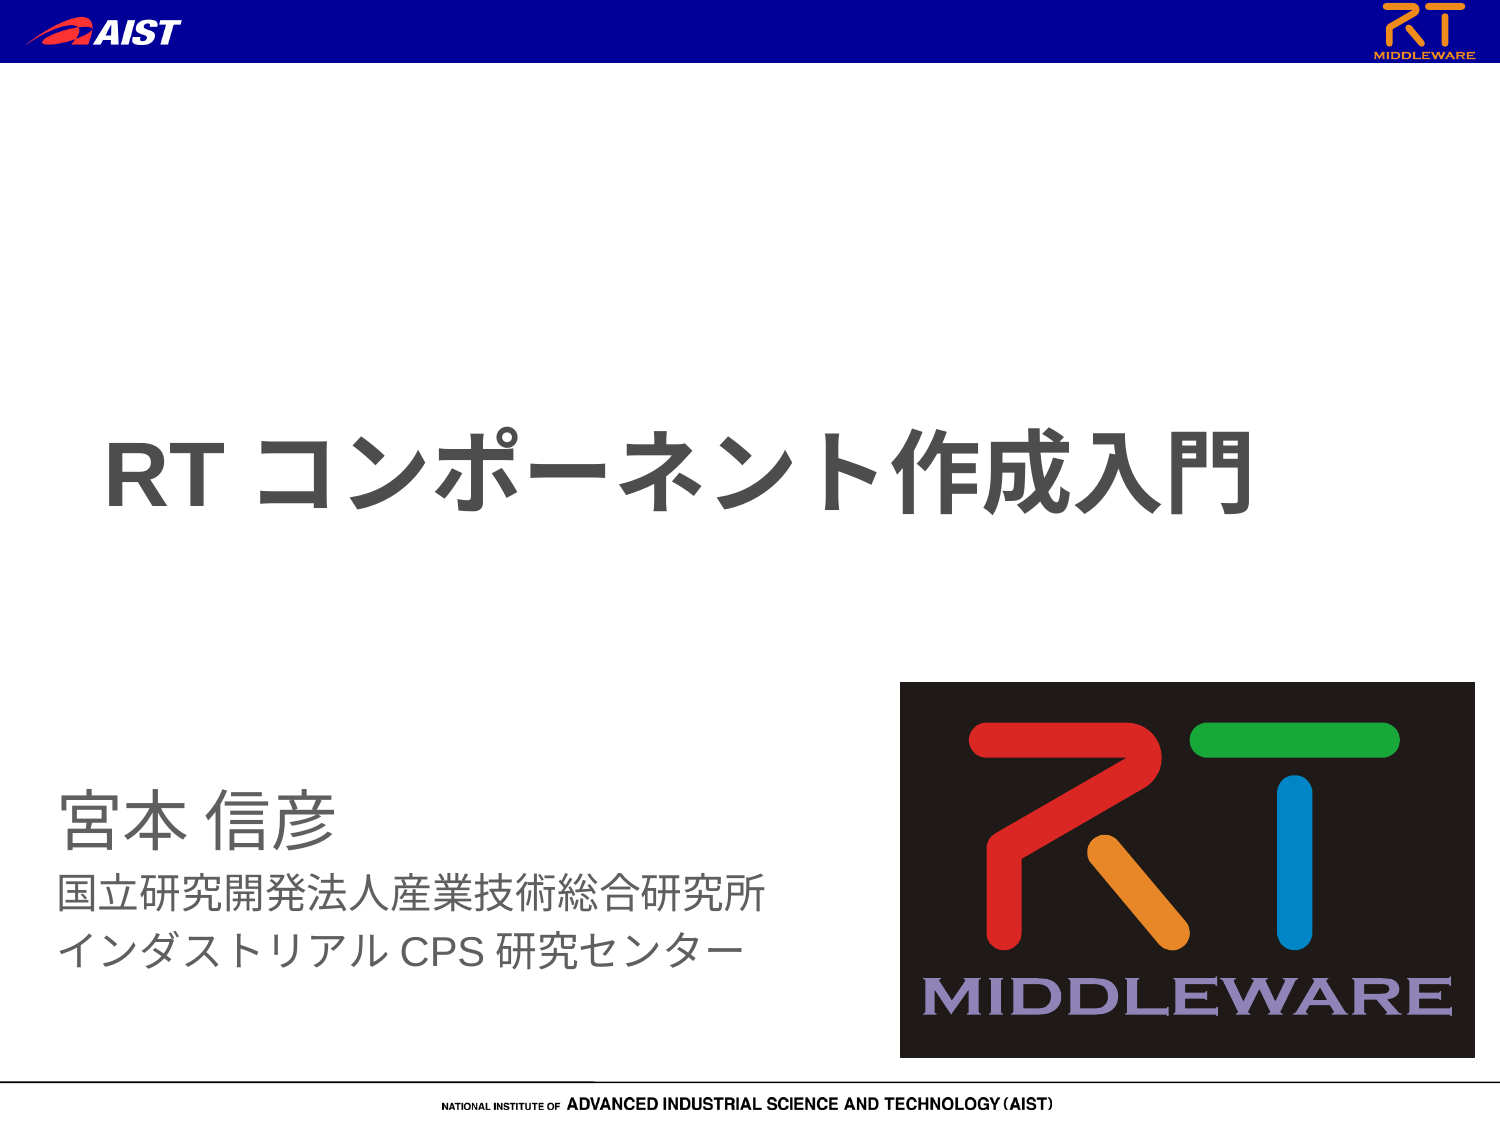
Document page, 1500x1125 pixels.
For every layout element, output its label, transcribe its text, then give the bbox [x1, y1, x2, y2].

picture [442, 1097, 1052, 1110]
picture [0, 0, 1500, 63]
picture [898, 680, 1476, 1059]
title RTコンポーネント作成入門 [88, 349, 1412, 591]
subtitle 宮本 信彦 国立研究開発法人産業技術総合研究所 インダストリアルCPS研究センター [41, 771, 893, 1059]
